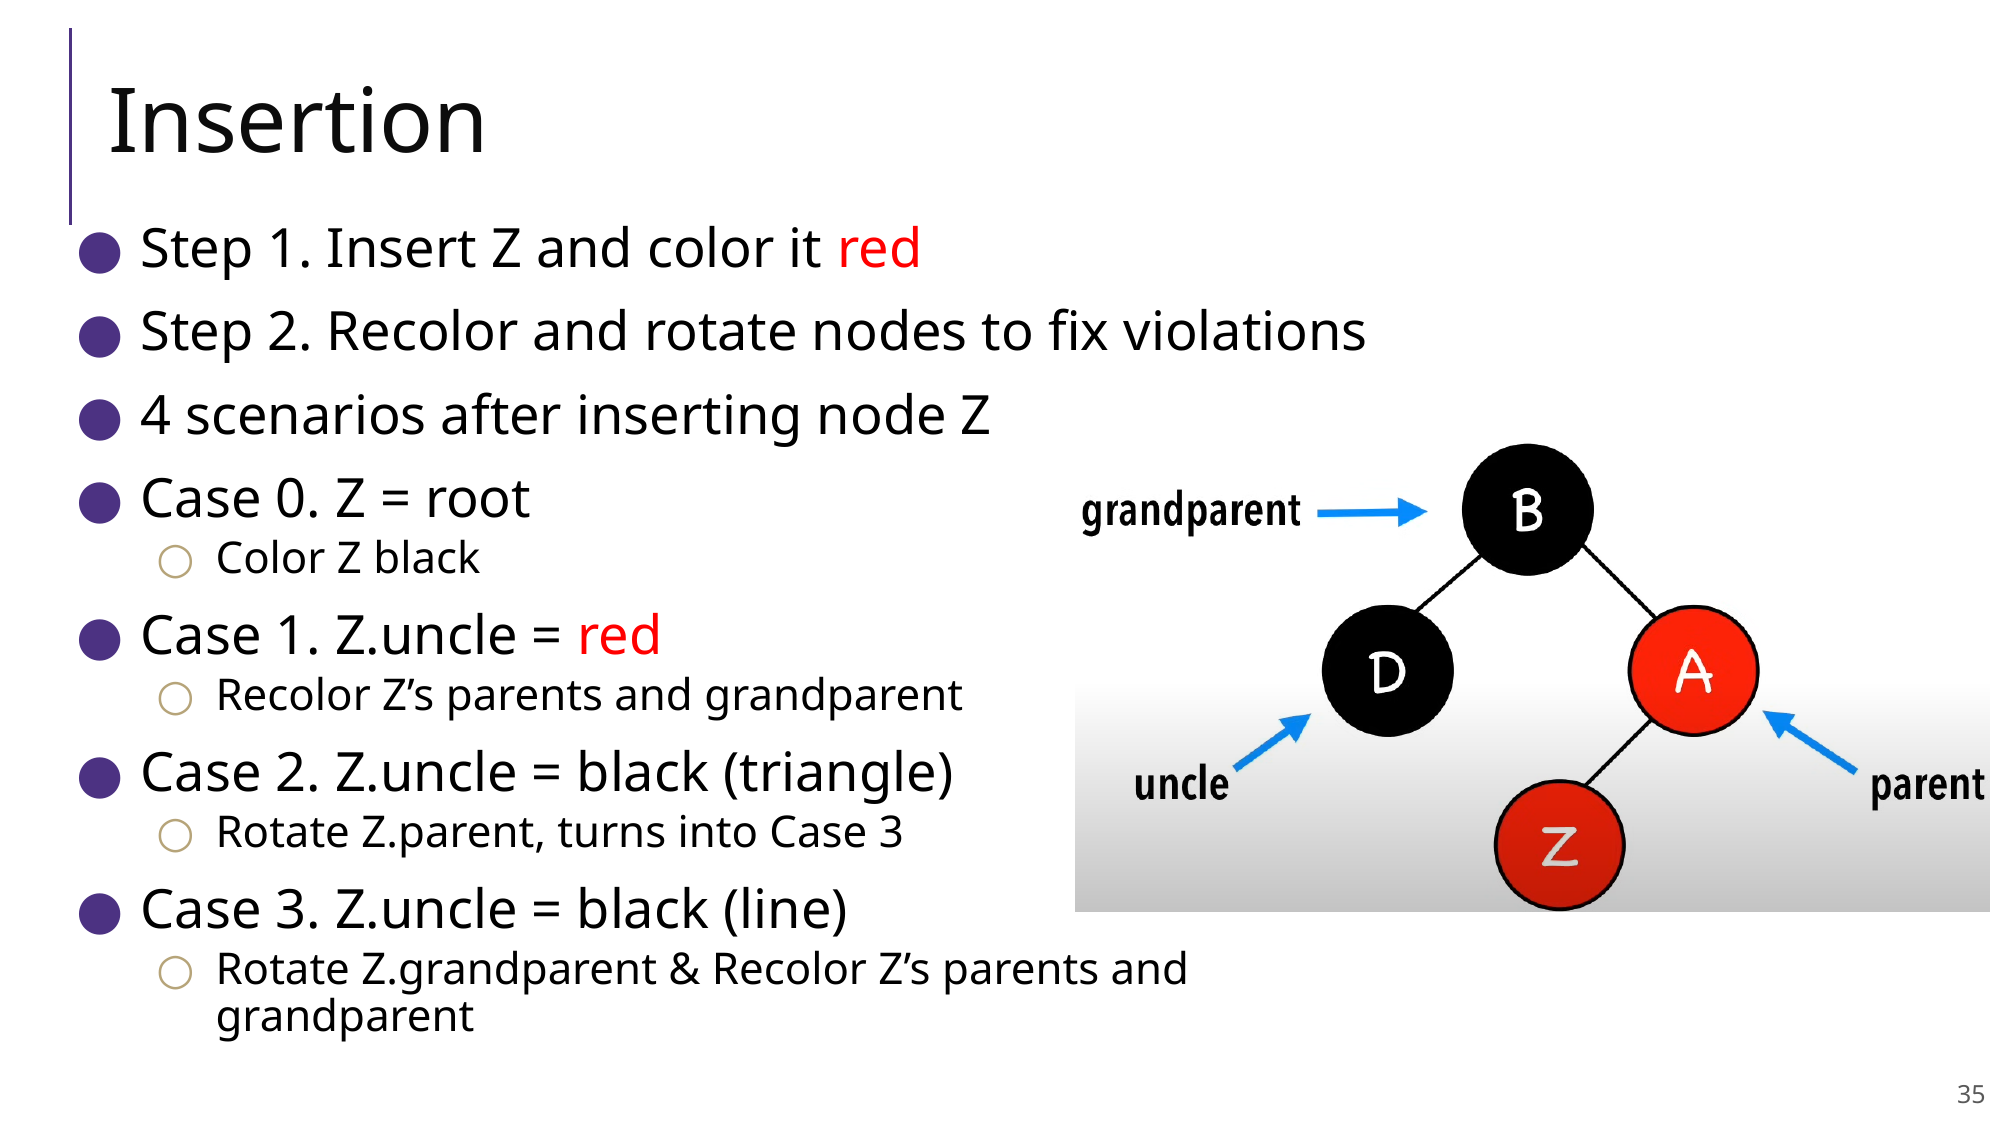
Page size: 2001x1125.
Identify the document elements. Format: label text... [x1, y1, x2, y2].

title Insertion [94, 43, 1930, 210]
list Step 1. Insert Z and color it red Step 2. Recolor and rotate nodes to fix violations 4 scenarios after inserting node Z Case 0. Z = root Color Z black Case 1. Z.uncle = red Recolor Z’s parents and grandparent Case 2. Z.uncle = black (triangle) Rotate Z.parent, turns into Case 3 Case 3. Z.uncle = black (line) Rotate Z.grandparent & Recolor Z’s parents and grandparent [58, 213, 1409, 1049]
picture [1075, 438, 1990, 913]
